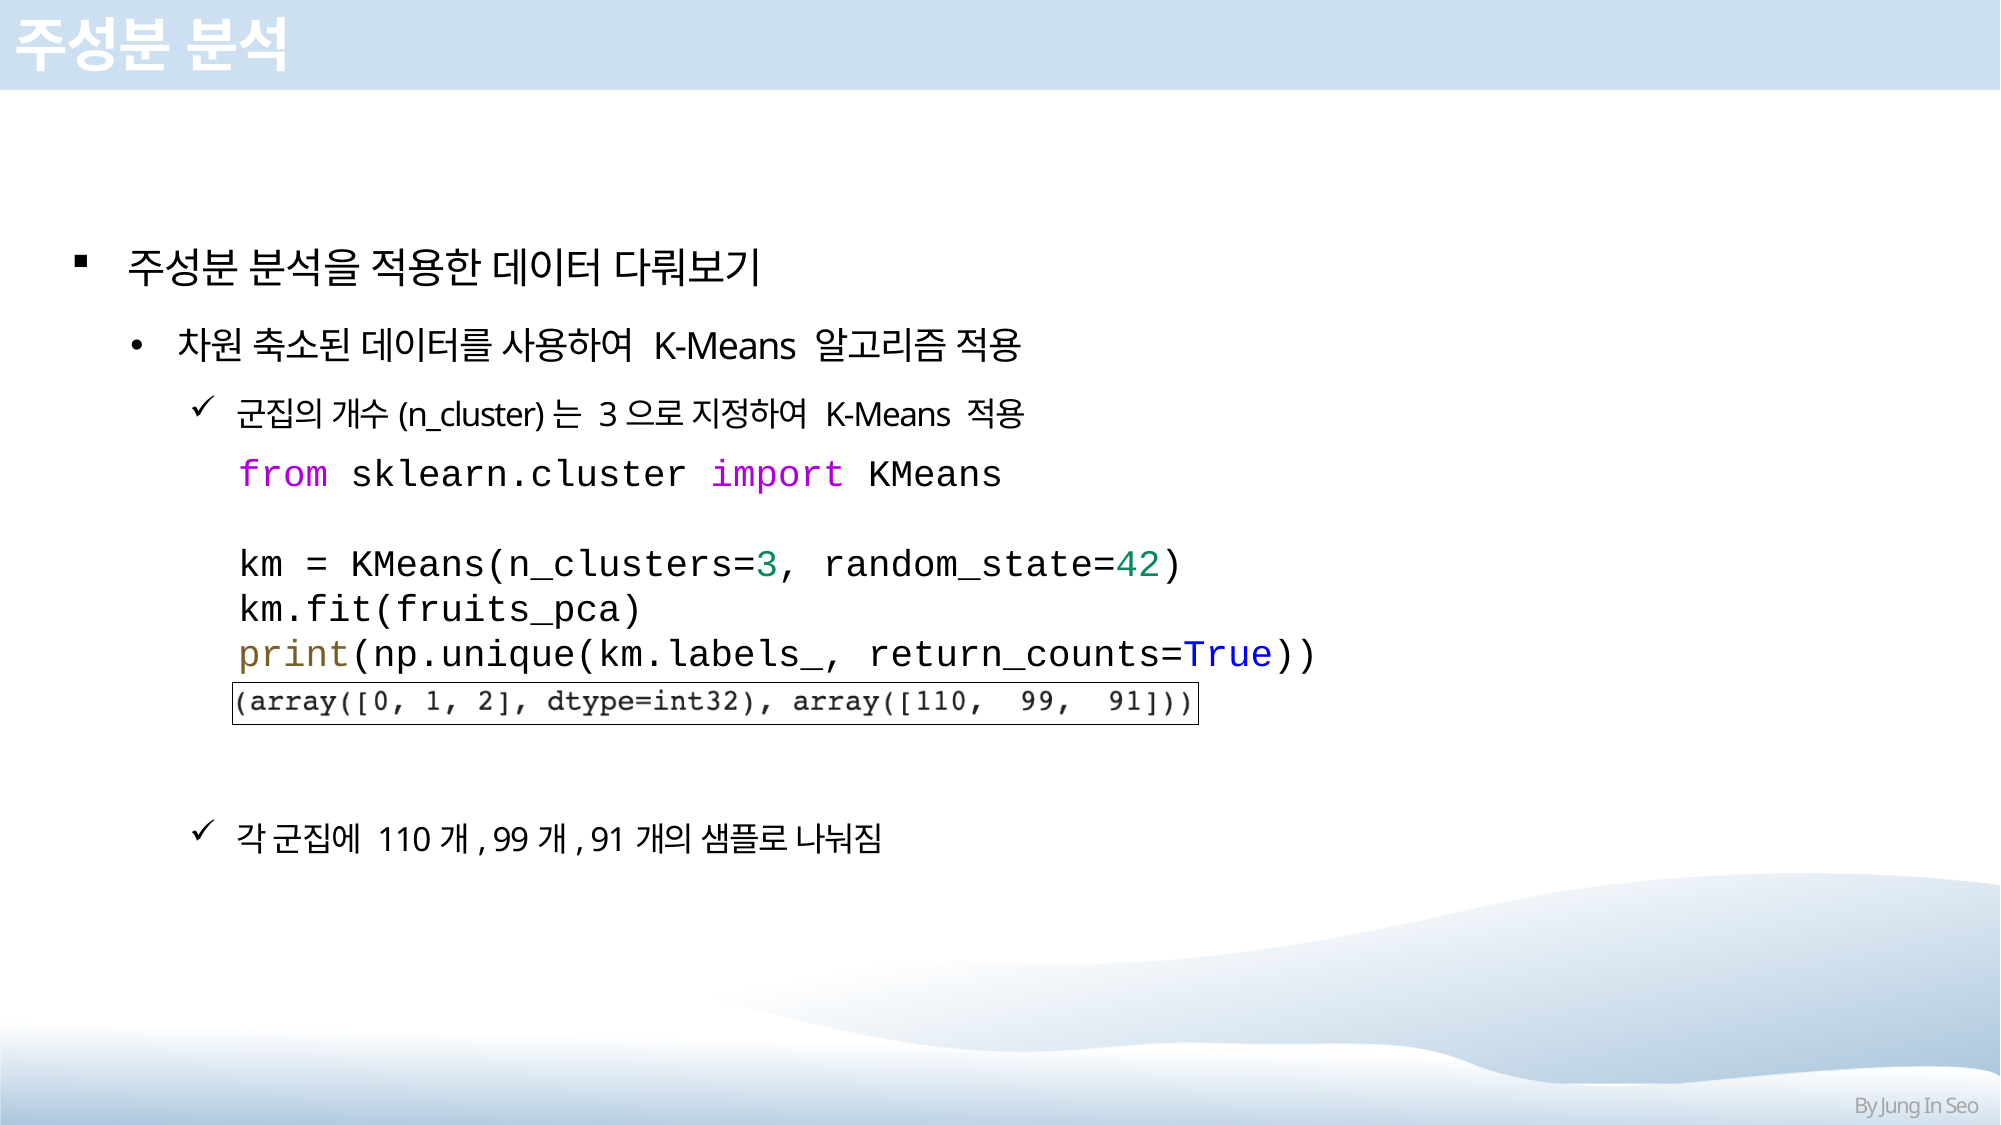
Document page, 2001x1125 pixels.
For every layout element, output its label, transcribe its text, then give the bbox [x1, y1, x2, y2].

list 주성분 분석을 적용한 데이터 다뤄보기 차원 축소된 데이터를 사용하여 K-Means 알고리즘 적용 군집의 개수(n_cluster)는 3으로 지정하여 K-Means 적용 각 군집에 110개, 99개, 91개의 샘플로 나눠짐 [56, 209, 1945, 988]
picture [231, 682, 1200, 725]
text_box from sklearn.cluster import KMeans km = KMeans(n_clusters=3, random_state=42) km.fit(fruits_pca) print(np.unique(km.labels_, return_counts=True)) [223, 441, 1334, 681]
title 주성분 분석 [0, 0, 941, 90]
